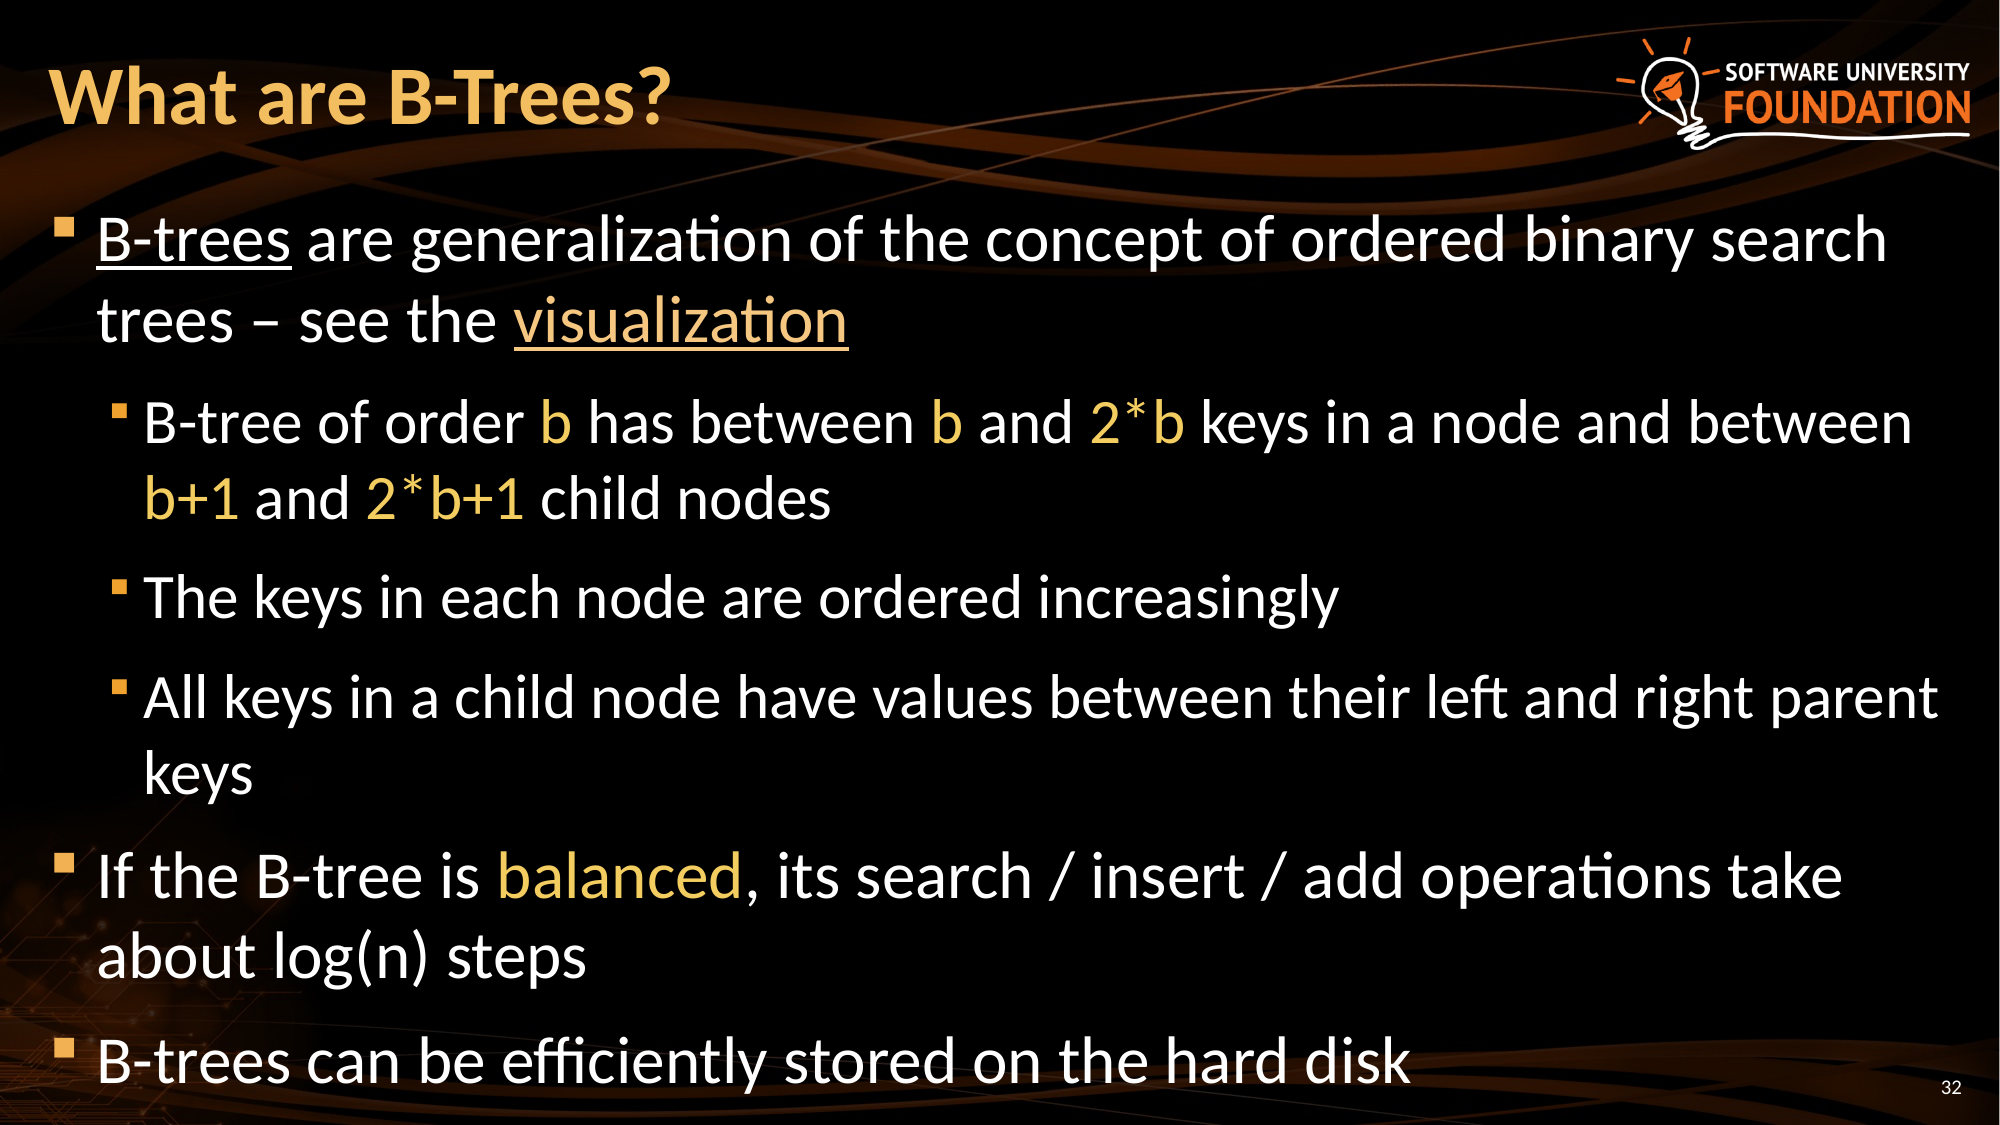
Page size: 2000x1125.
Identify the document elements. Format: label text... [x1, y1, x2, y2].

title What are B-Trees? [30, 6, 1602, 189]
picture [0, 0, 2000, 1125]
list B-trees are generalization of the concept of ordered binary search trees – see the visualization B-tree of order b has between b and 2*b keys in a node and between b+1 and 2*b+1 child nodes The keys in each node are ordered increasingly All keys in a child node have values between their left and right parent keys If the B-tree is balanced, its search / insert / add operations take about log(n) steps B-trees can be efficiently stored on the hard disk [31, 188, 1968, 1103]
